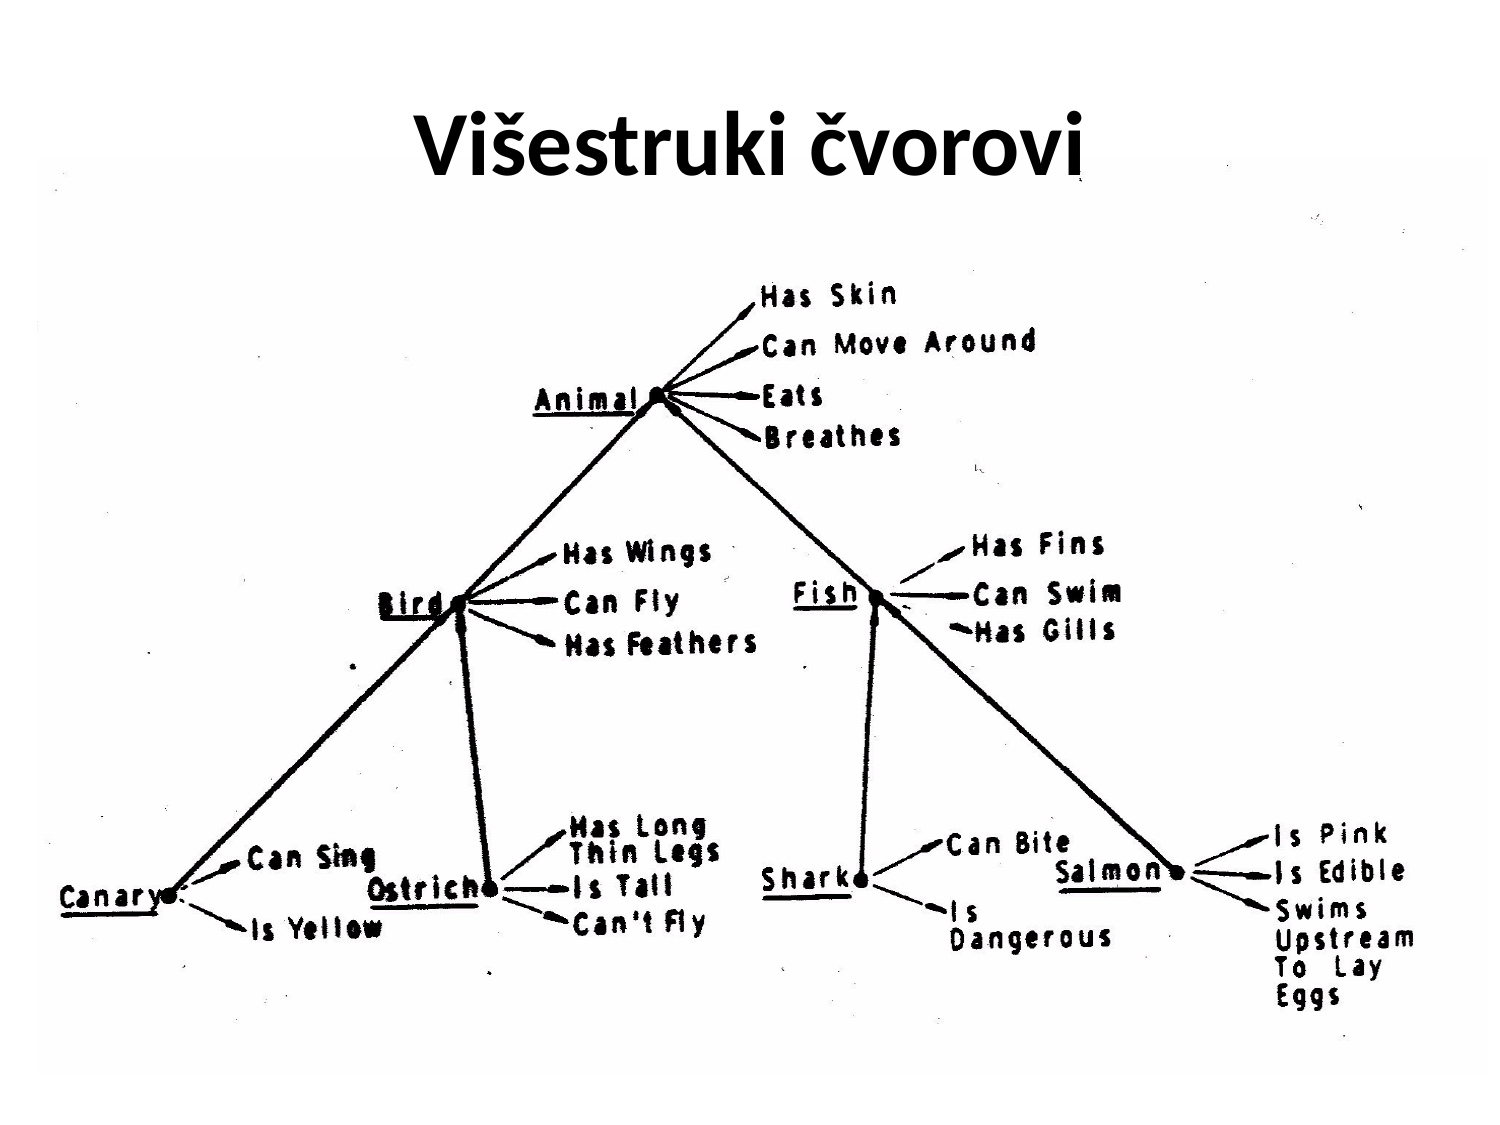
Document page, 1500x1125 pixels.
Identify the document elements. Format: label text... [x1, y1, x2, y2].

title Višestruki čvorovi [75, 45, 1425, 156]
picture [37, 158, 1487, 1074]
